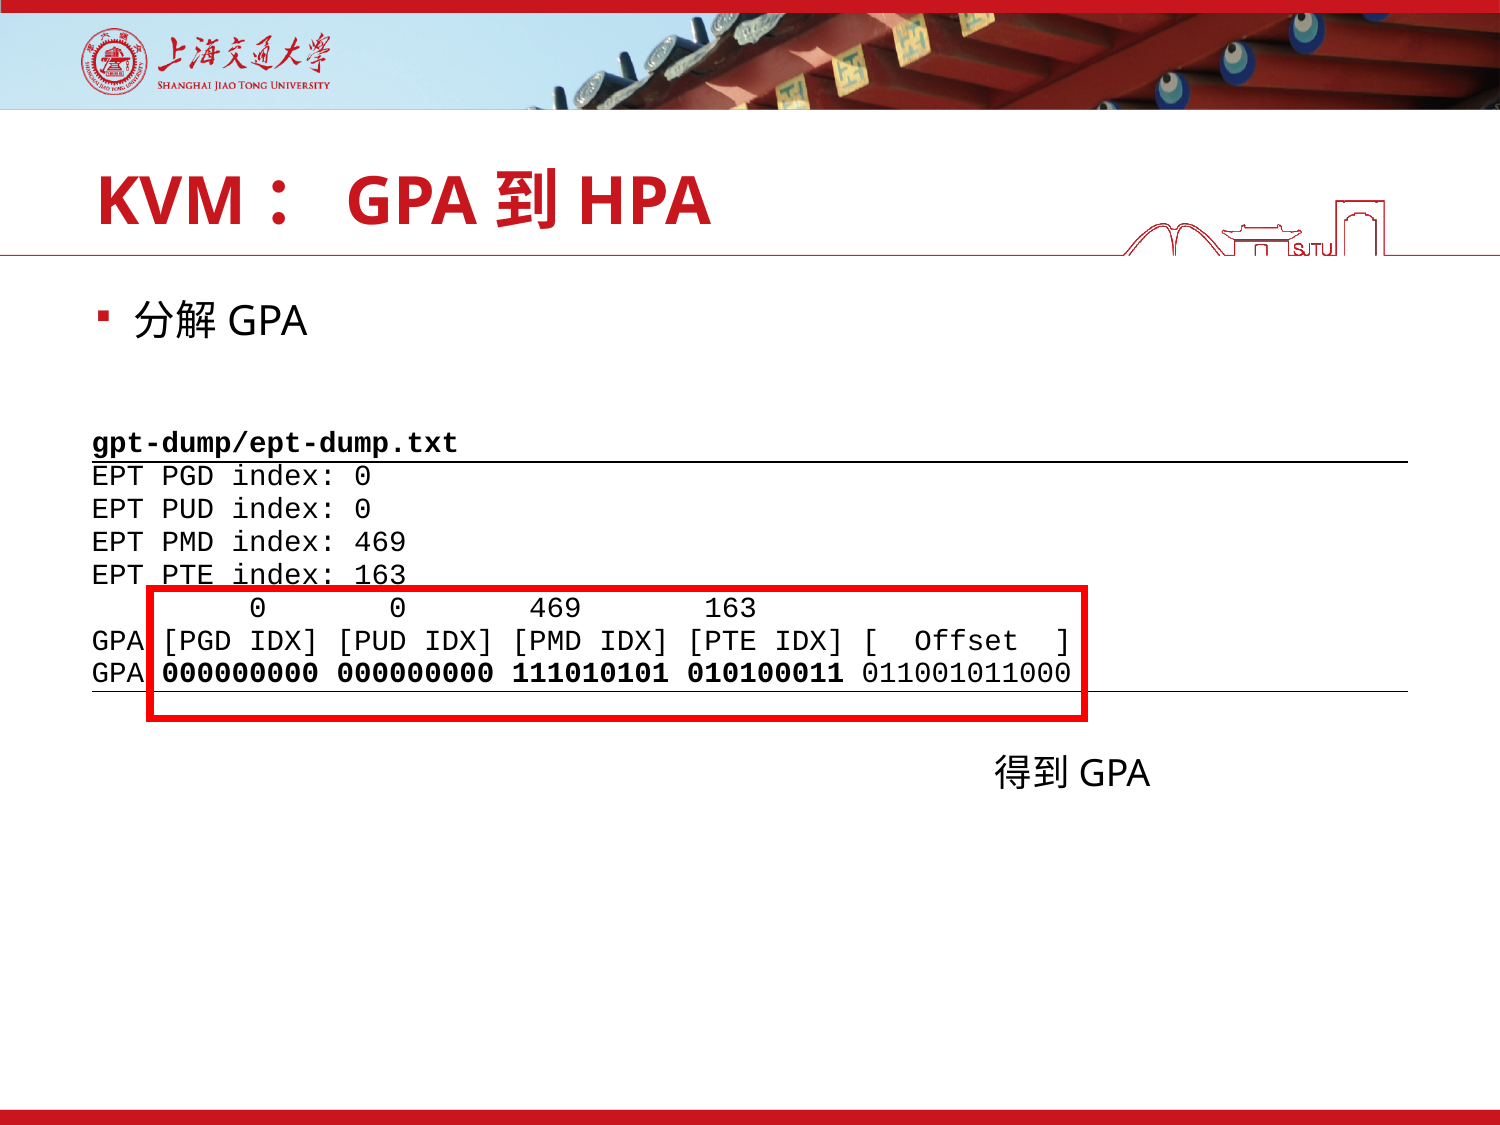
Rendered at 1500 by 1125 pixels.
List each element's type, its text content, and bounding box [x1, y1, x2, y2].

title KVM：GPA到HPA [81, 159, 1455, 254]
list 分解GPA [81, 276, 1455, 1084]
picture [0, 200, 1500, 256]
table_header gpt-dump/ept-dump.txt [92, 429, 1408, 461]
text_box 得到GPA [979, 741, 1166, 801]
text_box [149, 587, 1086, 720]
picture [0, 0, 1500, 110]
table_cell EPT PGD index: 0 EPT PUD index: 0 EPT PMD index: 469 EPT PTE index: 163 0 0 469 163 GPA [PGD IDX] [PUD IDX] [PMD IDX] [PTE IDX] [ Offset ] GPA 000000000 000000000 111010101 010100011 011001011000 [92, 463, 1408, 691]
